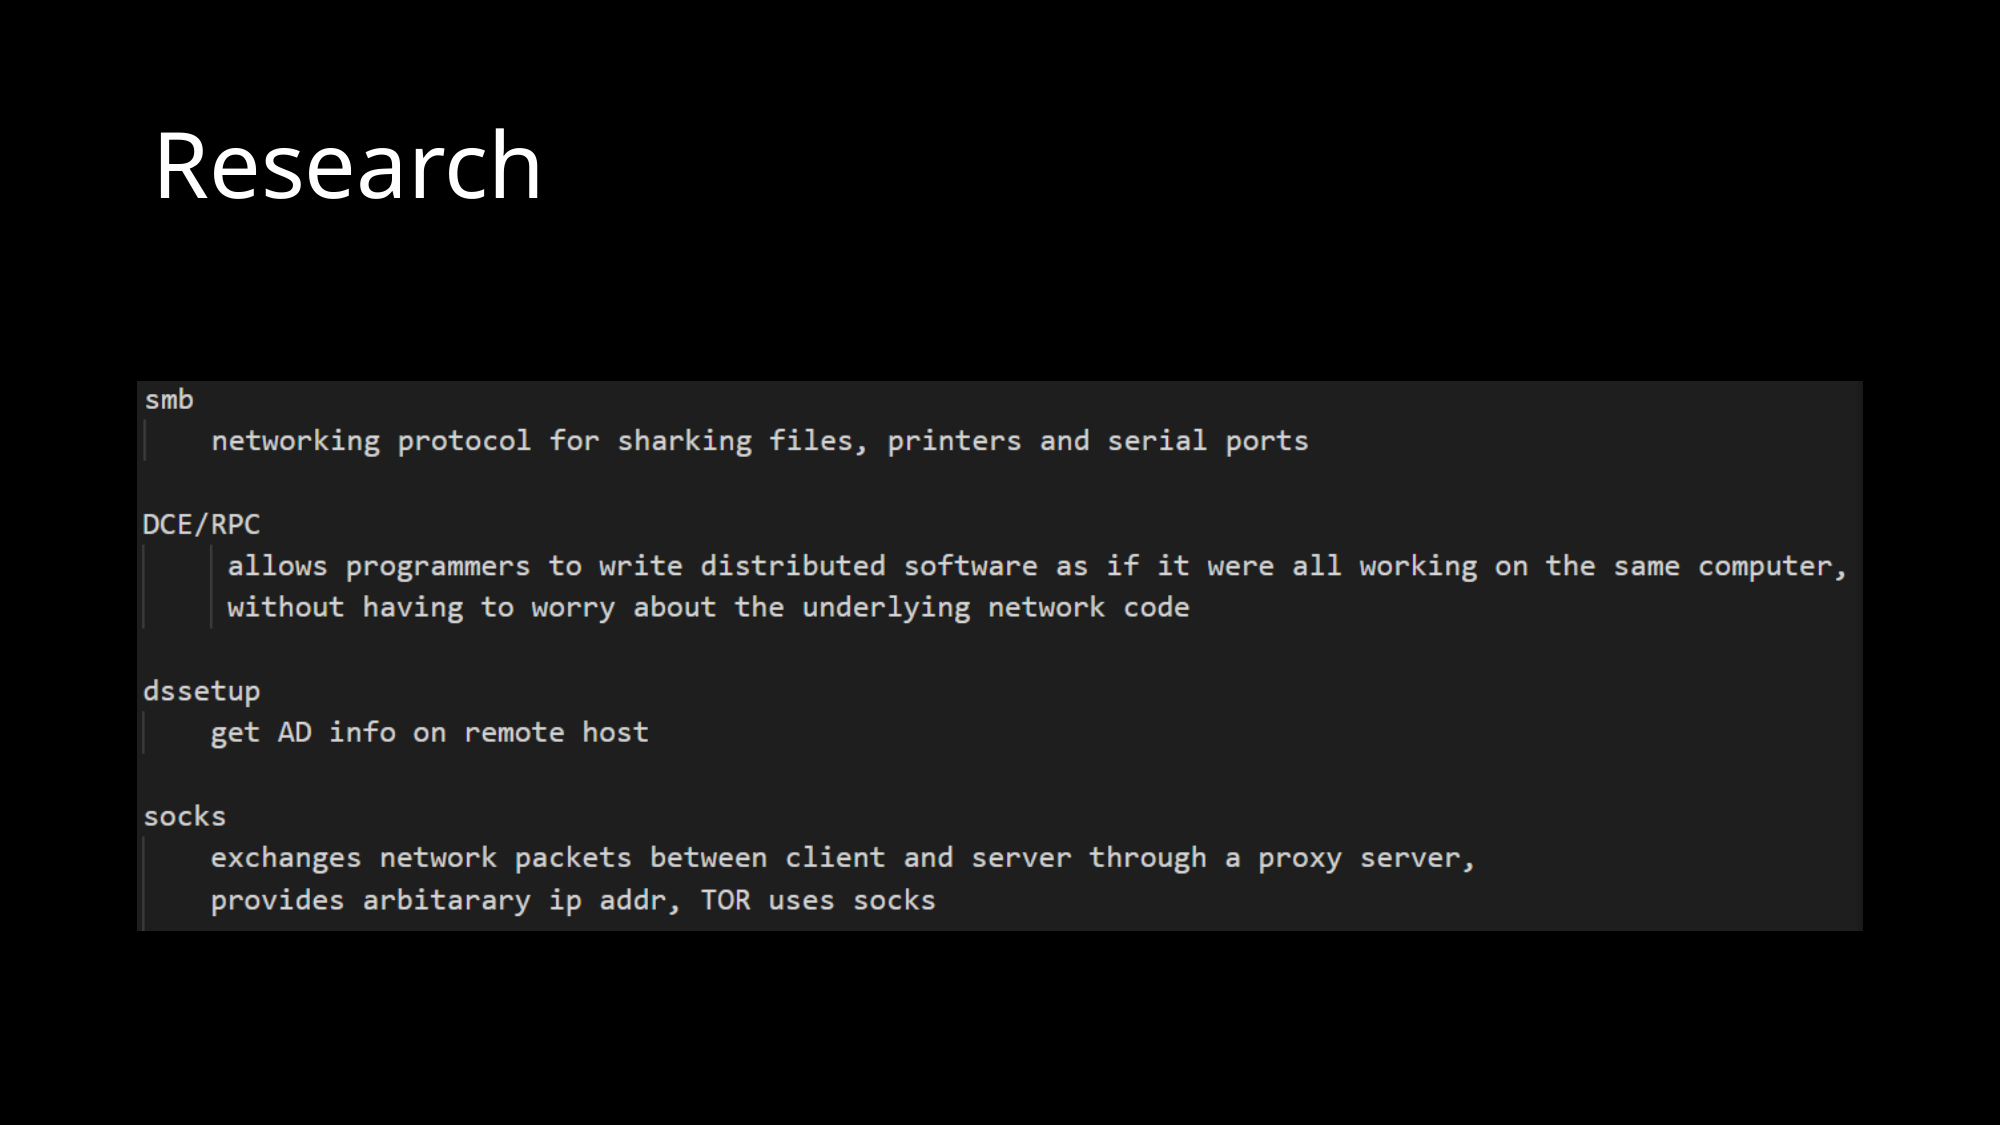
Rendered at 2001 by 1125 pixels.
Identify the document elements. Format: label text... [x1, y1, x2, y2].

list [137, 381, 1863, 931]
title Research [137, 59, 1863, 278]
